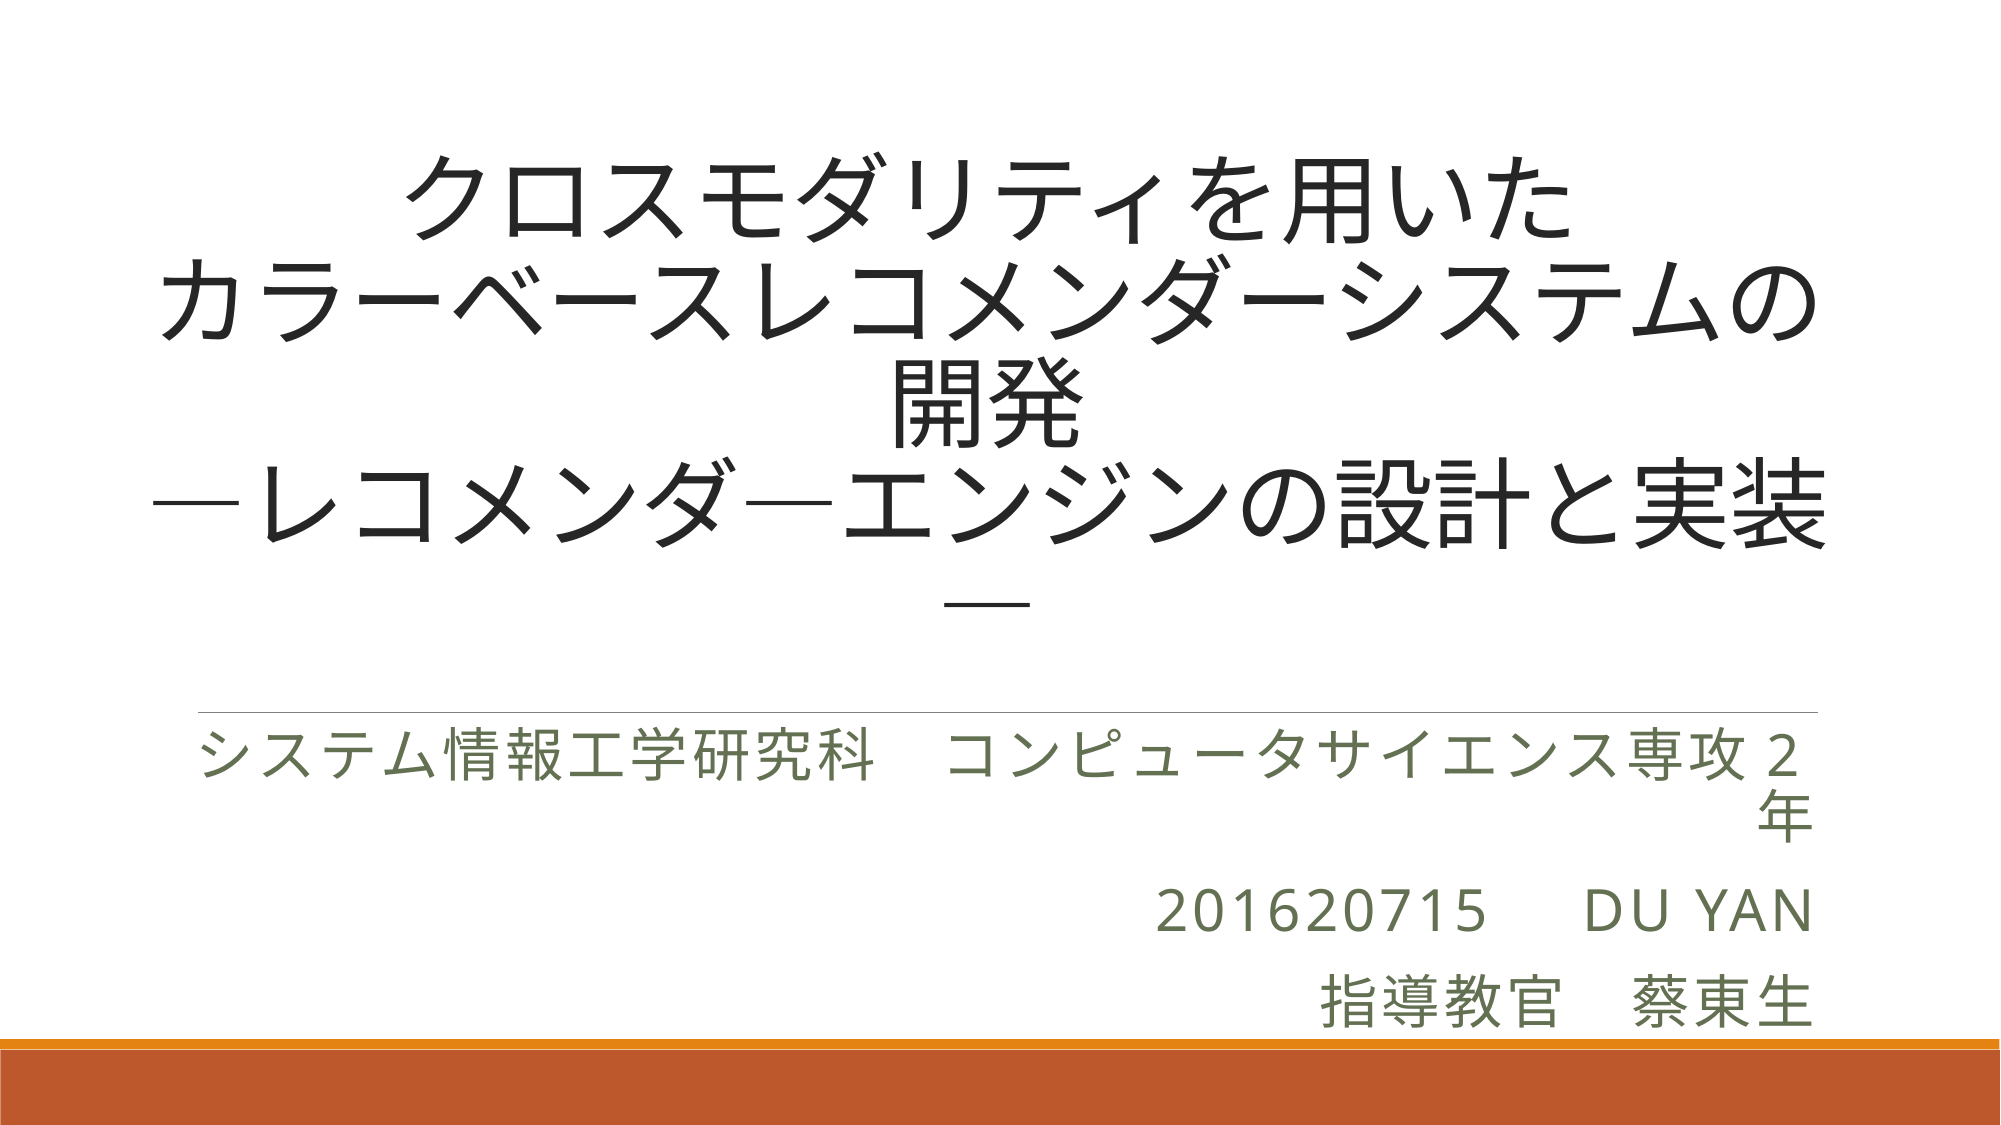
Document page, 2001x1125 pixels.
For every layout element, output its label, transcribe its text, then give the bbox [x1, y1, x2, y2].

subtitle システム情報工学研究科 コンピュータサイエンス専攻2年 201620715 DU YAN 指導教官 蔡東生 [180, 718, 1830, 938]
title クロスモダリティを用いた カラーベースレコメンダーシステムの開発 ―レコメンダ―エンジンの設計と実装― [92, 207, 1882, 672]
